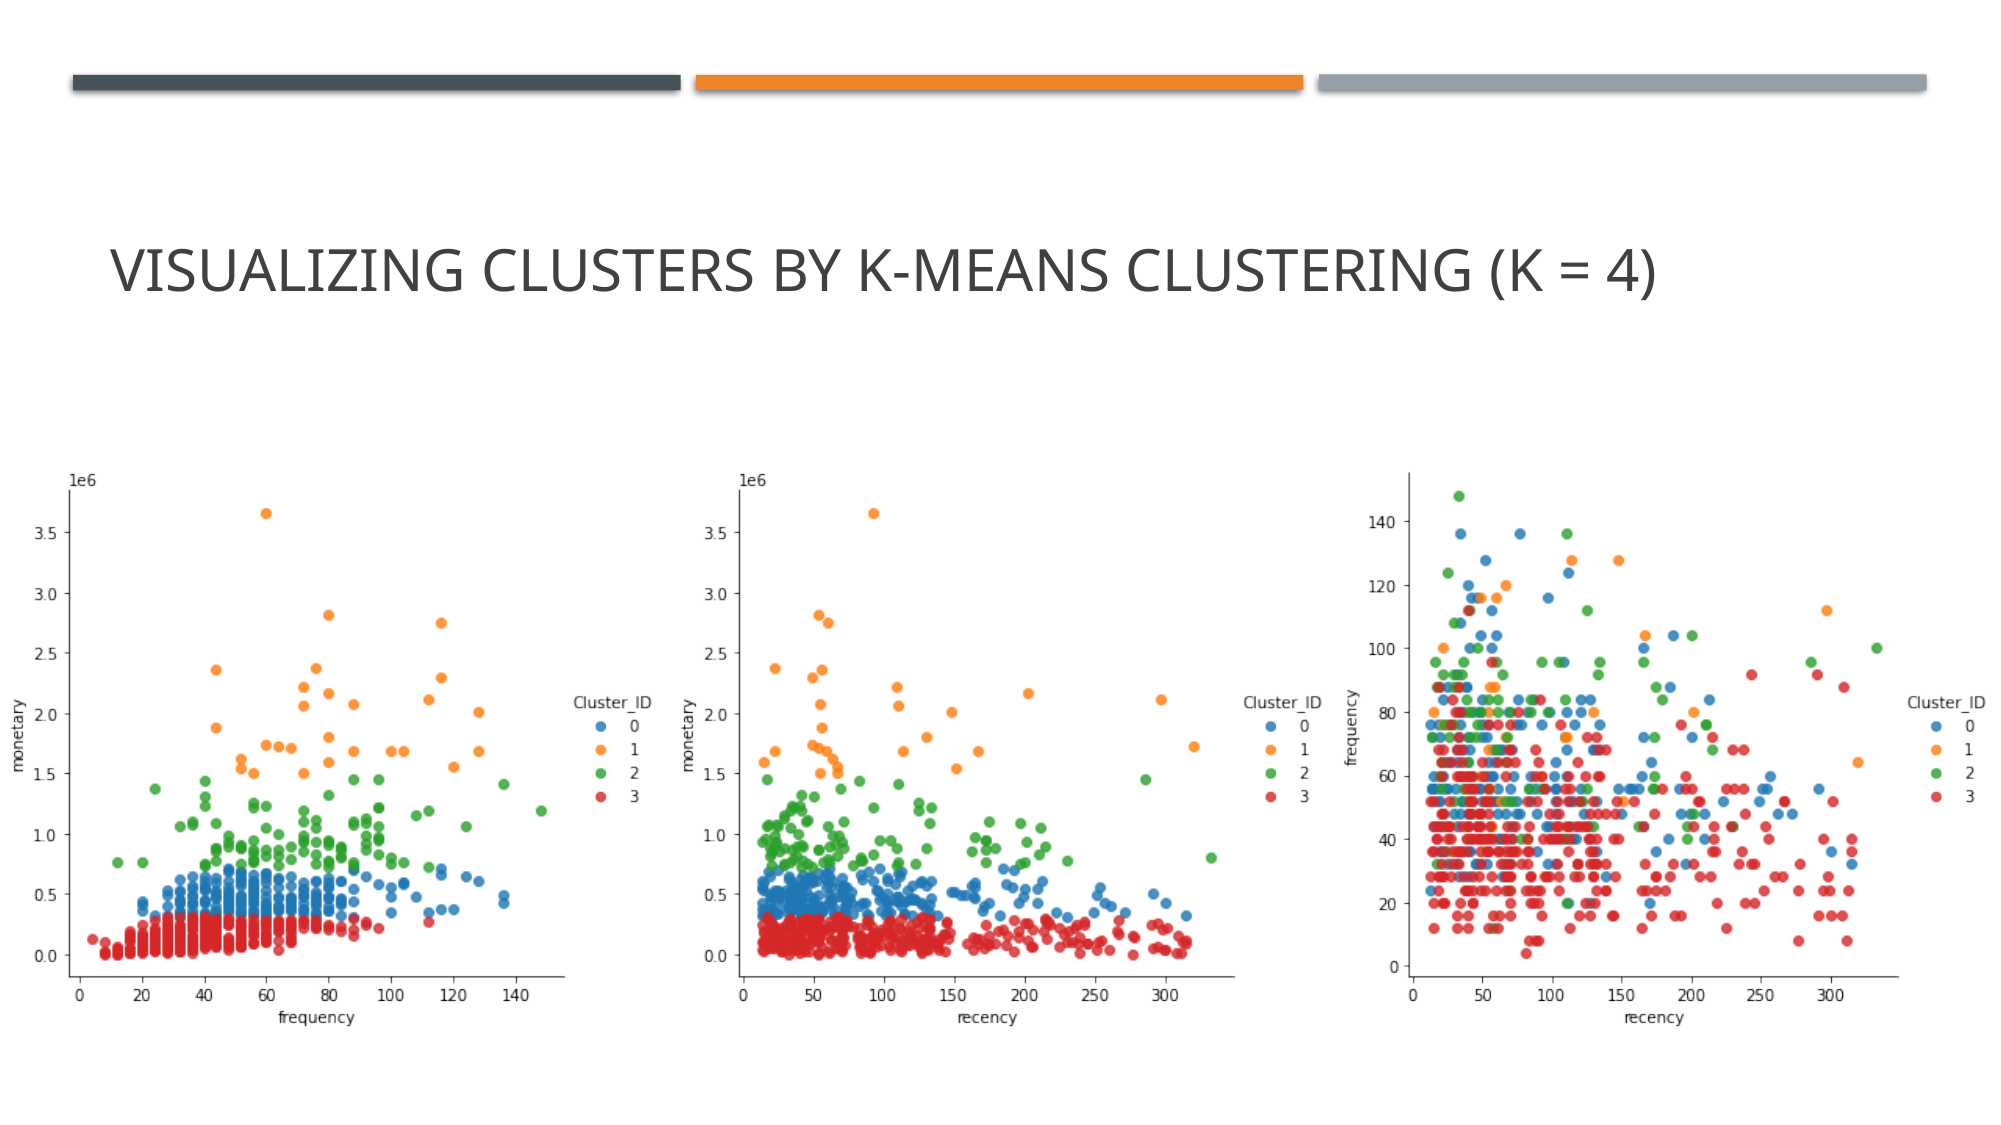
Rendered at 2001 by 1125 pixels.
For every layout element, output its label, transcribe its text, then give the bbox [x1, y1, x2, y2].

picture [669, 463, 2000, 1037]
picture [0, 463, 667, 1037]
title Visualizing clusters by k-means clustering (k = 4) [95, 115, 1905, 311]
